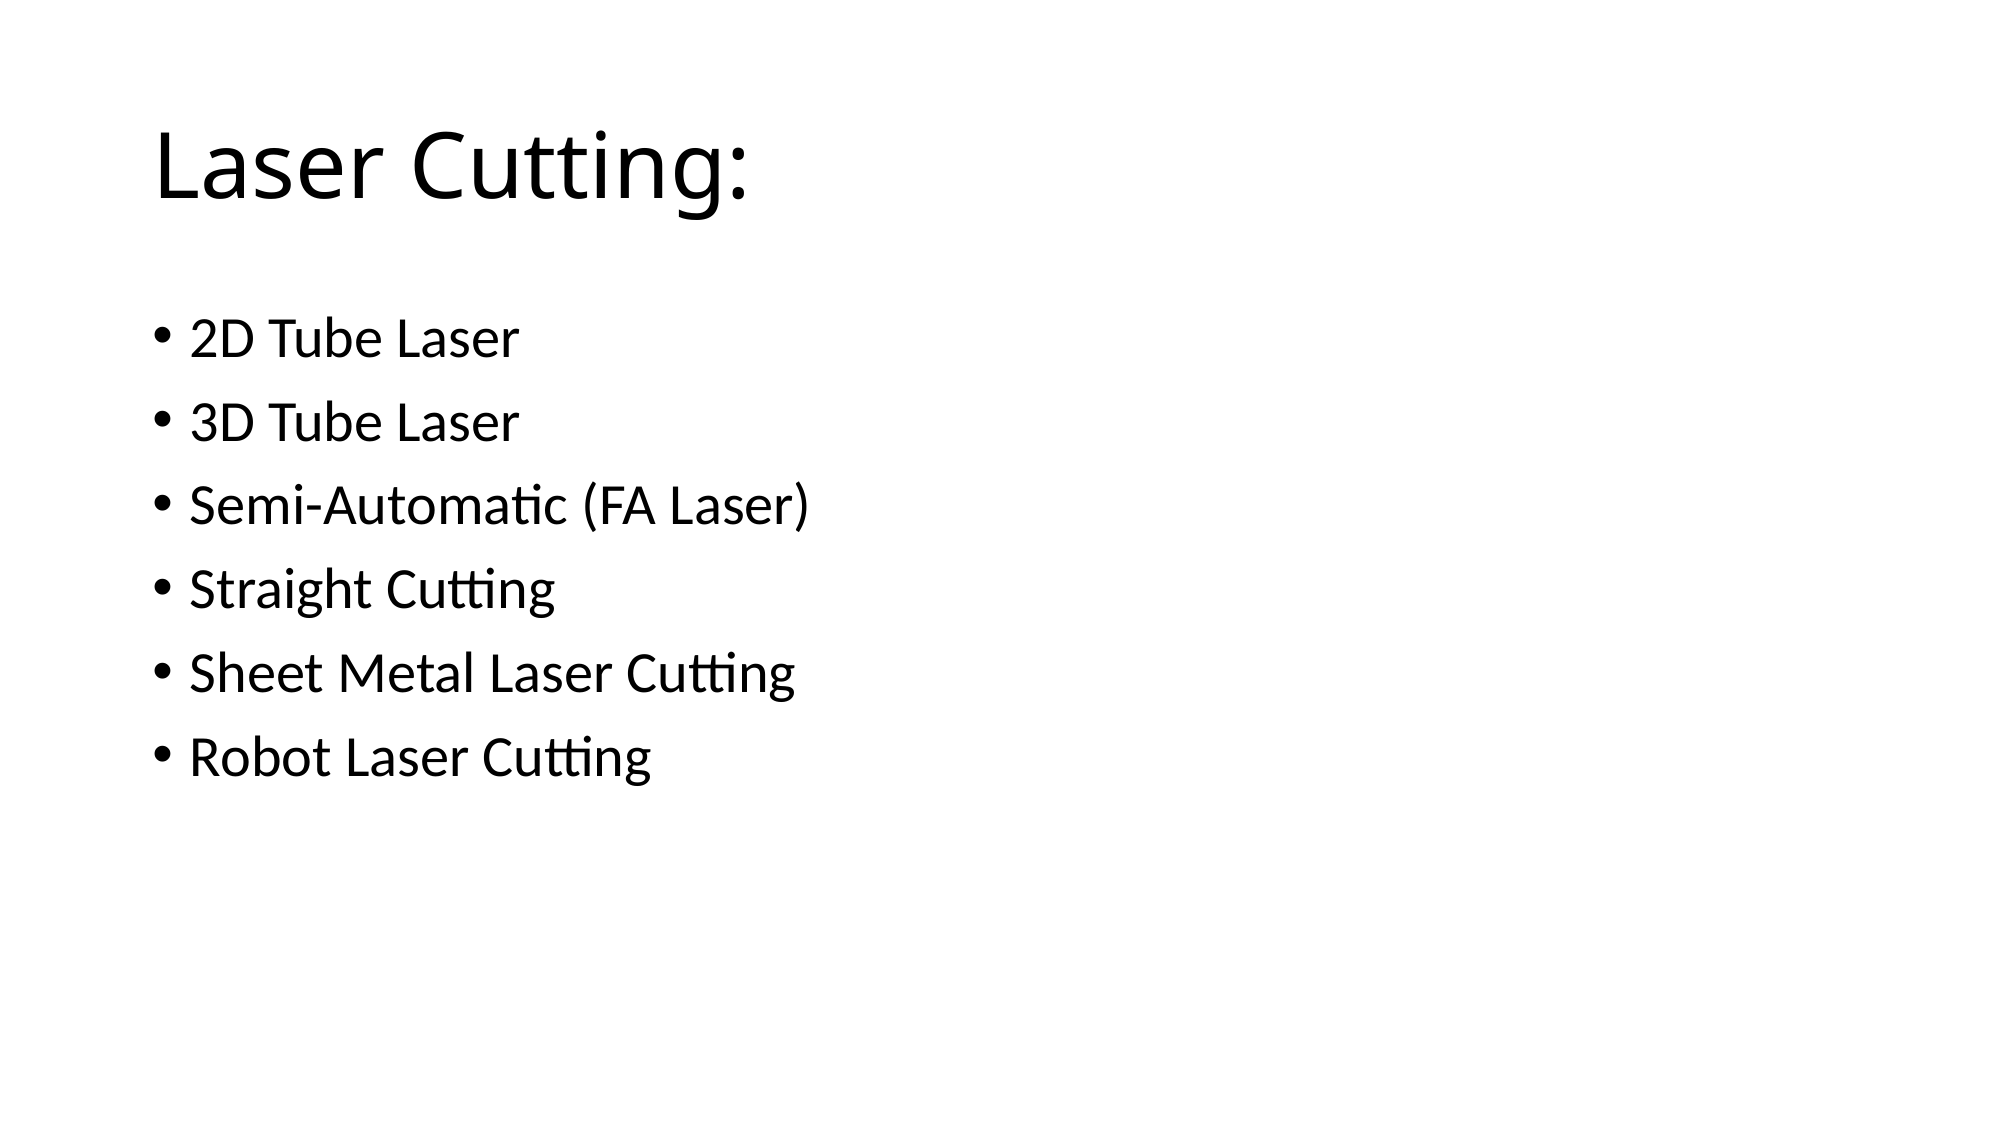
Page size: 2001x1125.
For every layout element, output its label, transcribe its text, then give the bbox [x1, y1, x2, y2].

title Laser Cutting: [137, 59, 1863, 278]
list 2D Tube Laser 3D Tube Laser Semi-Automatic (FA Laser) Straight Cutting Sheet Metal Laser Cutting Robot Laser Cutting [137, 299, 1863, 1014]
